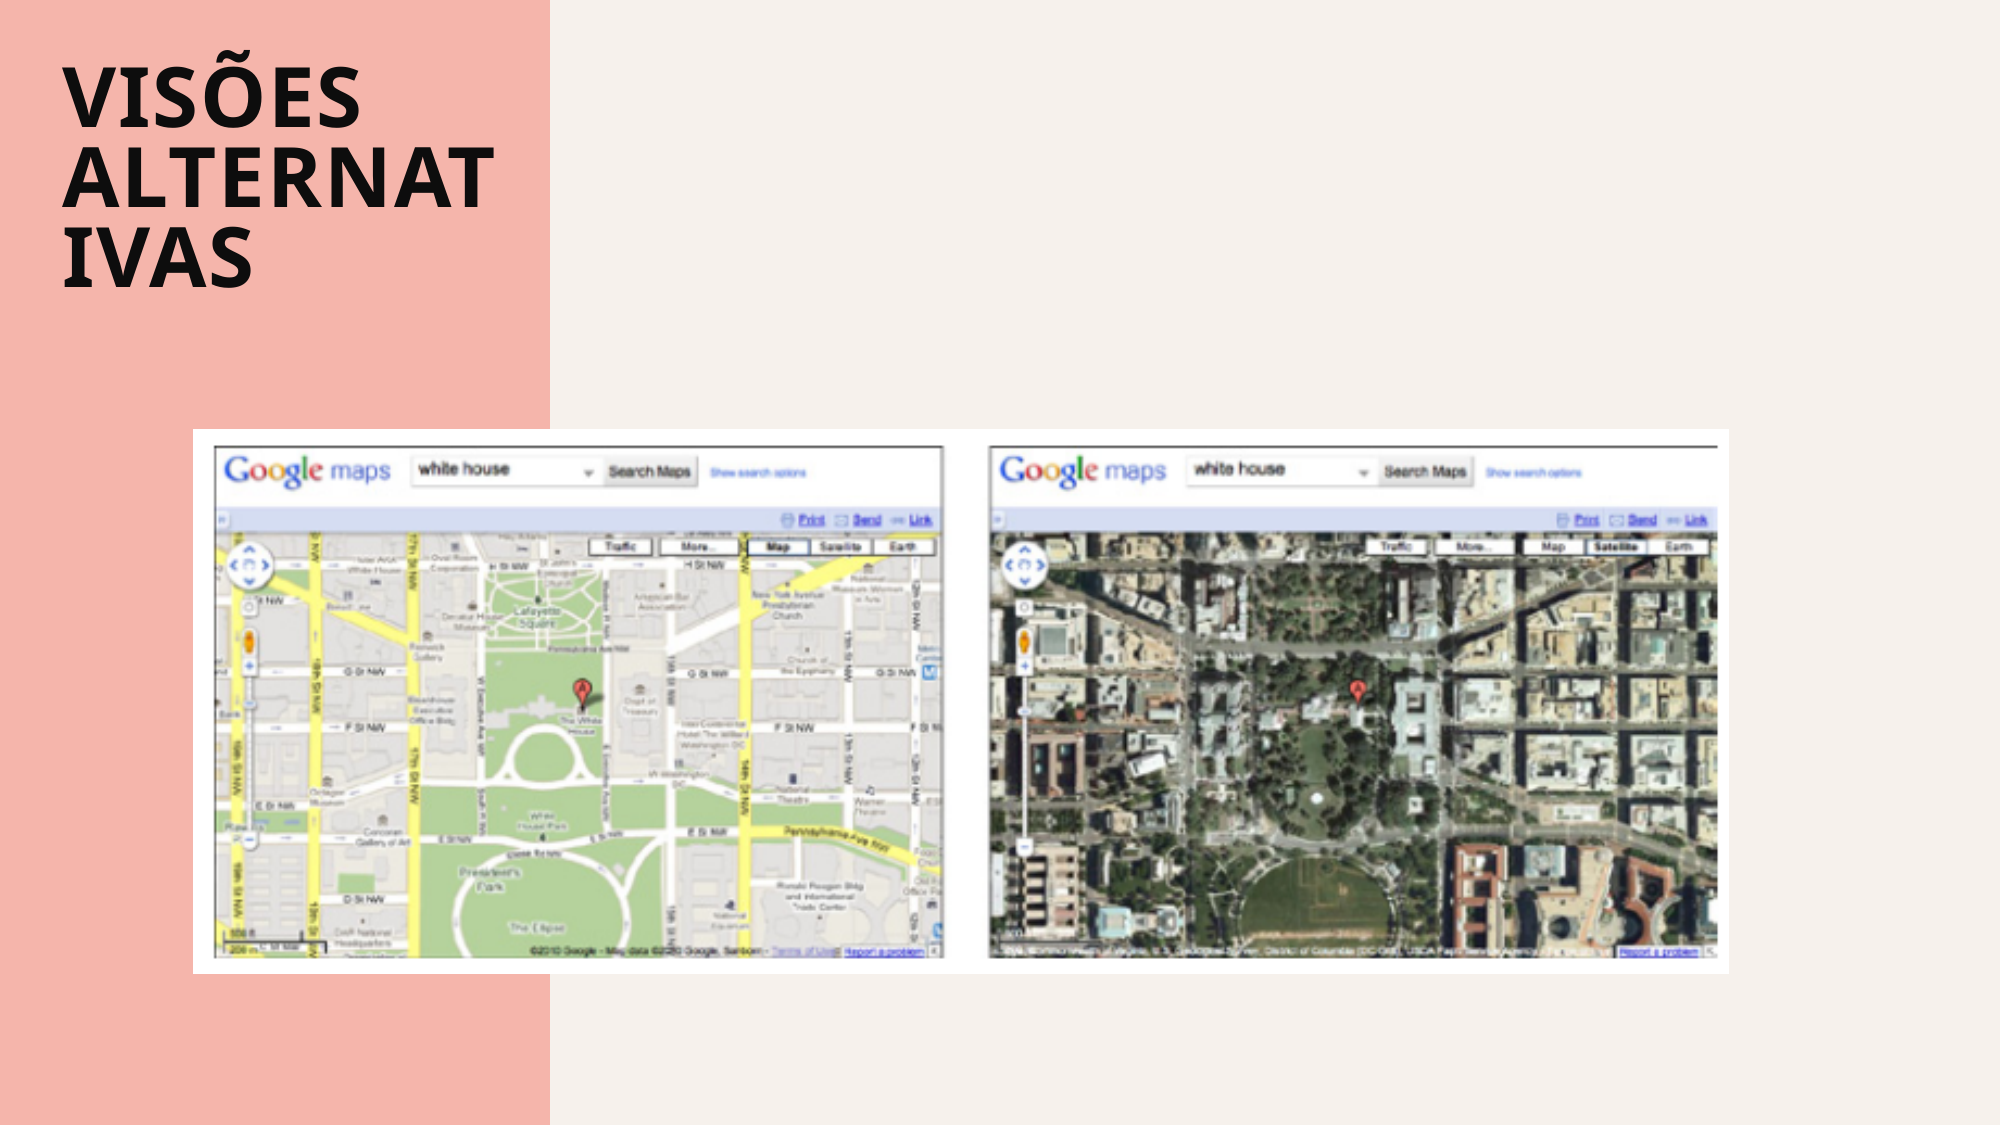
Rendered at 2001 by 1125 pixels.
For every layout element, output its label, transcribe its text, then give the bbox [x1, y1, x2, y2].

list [193, 428, 1729, 975]
text_box [0, 0, 551, 1125]
title Visões alternativas [47, 56, 532, 342]
